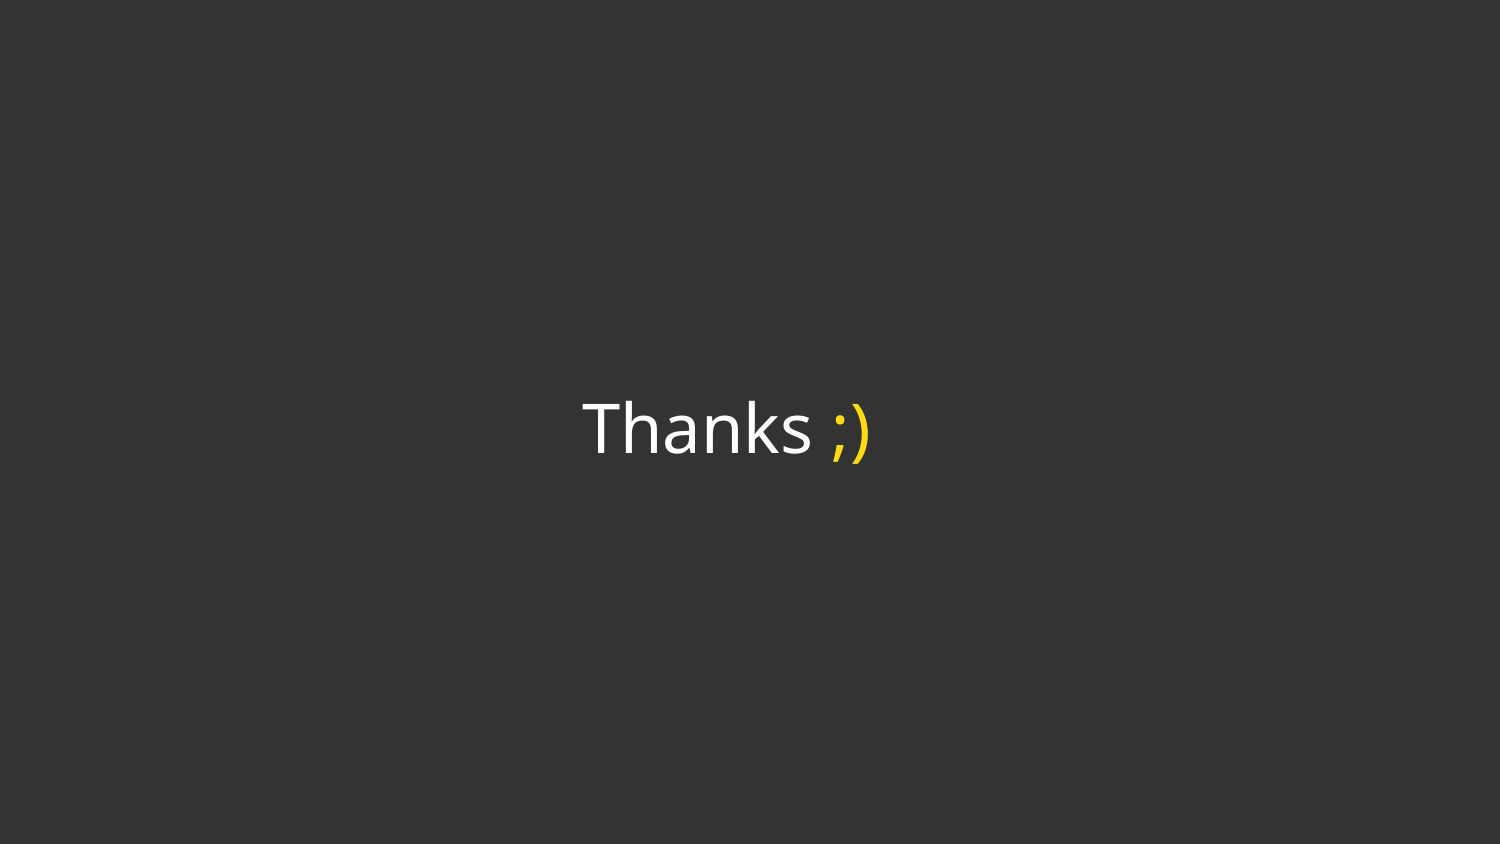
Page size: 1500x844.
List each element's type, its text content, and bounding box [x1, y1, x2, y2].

text_box Thanks ;) [567, 370, 1458, 474]
